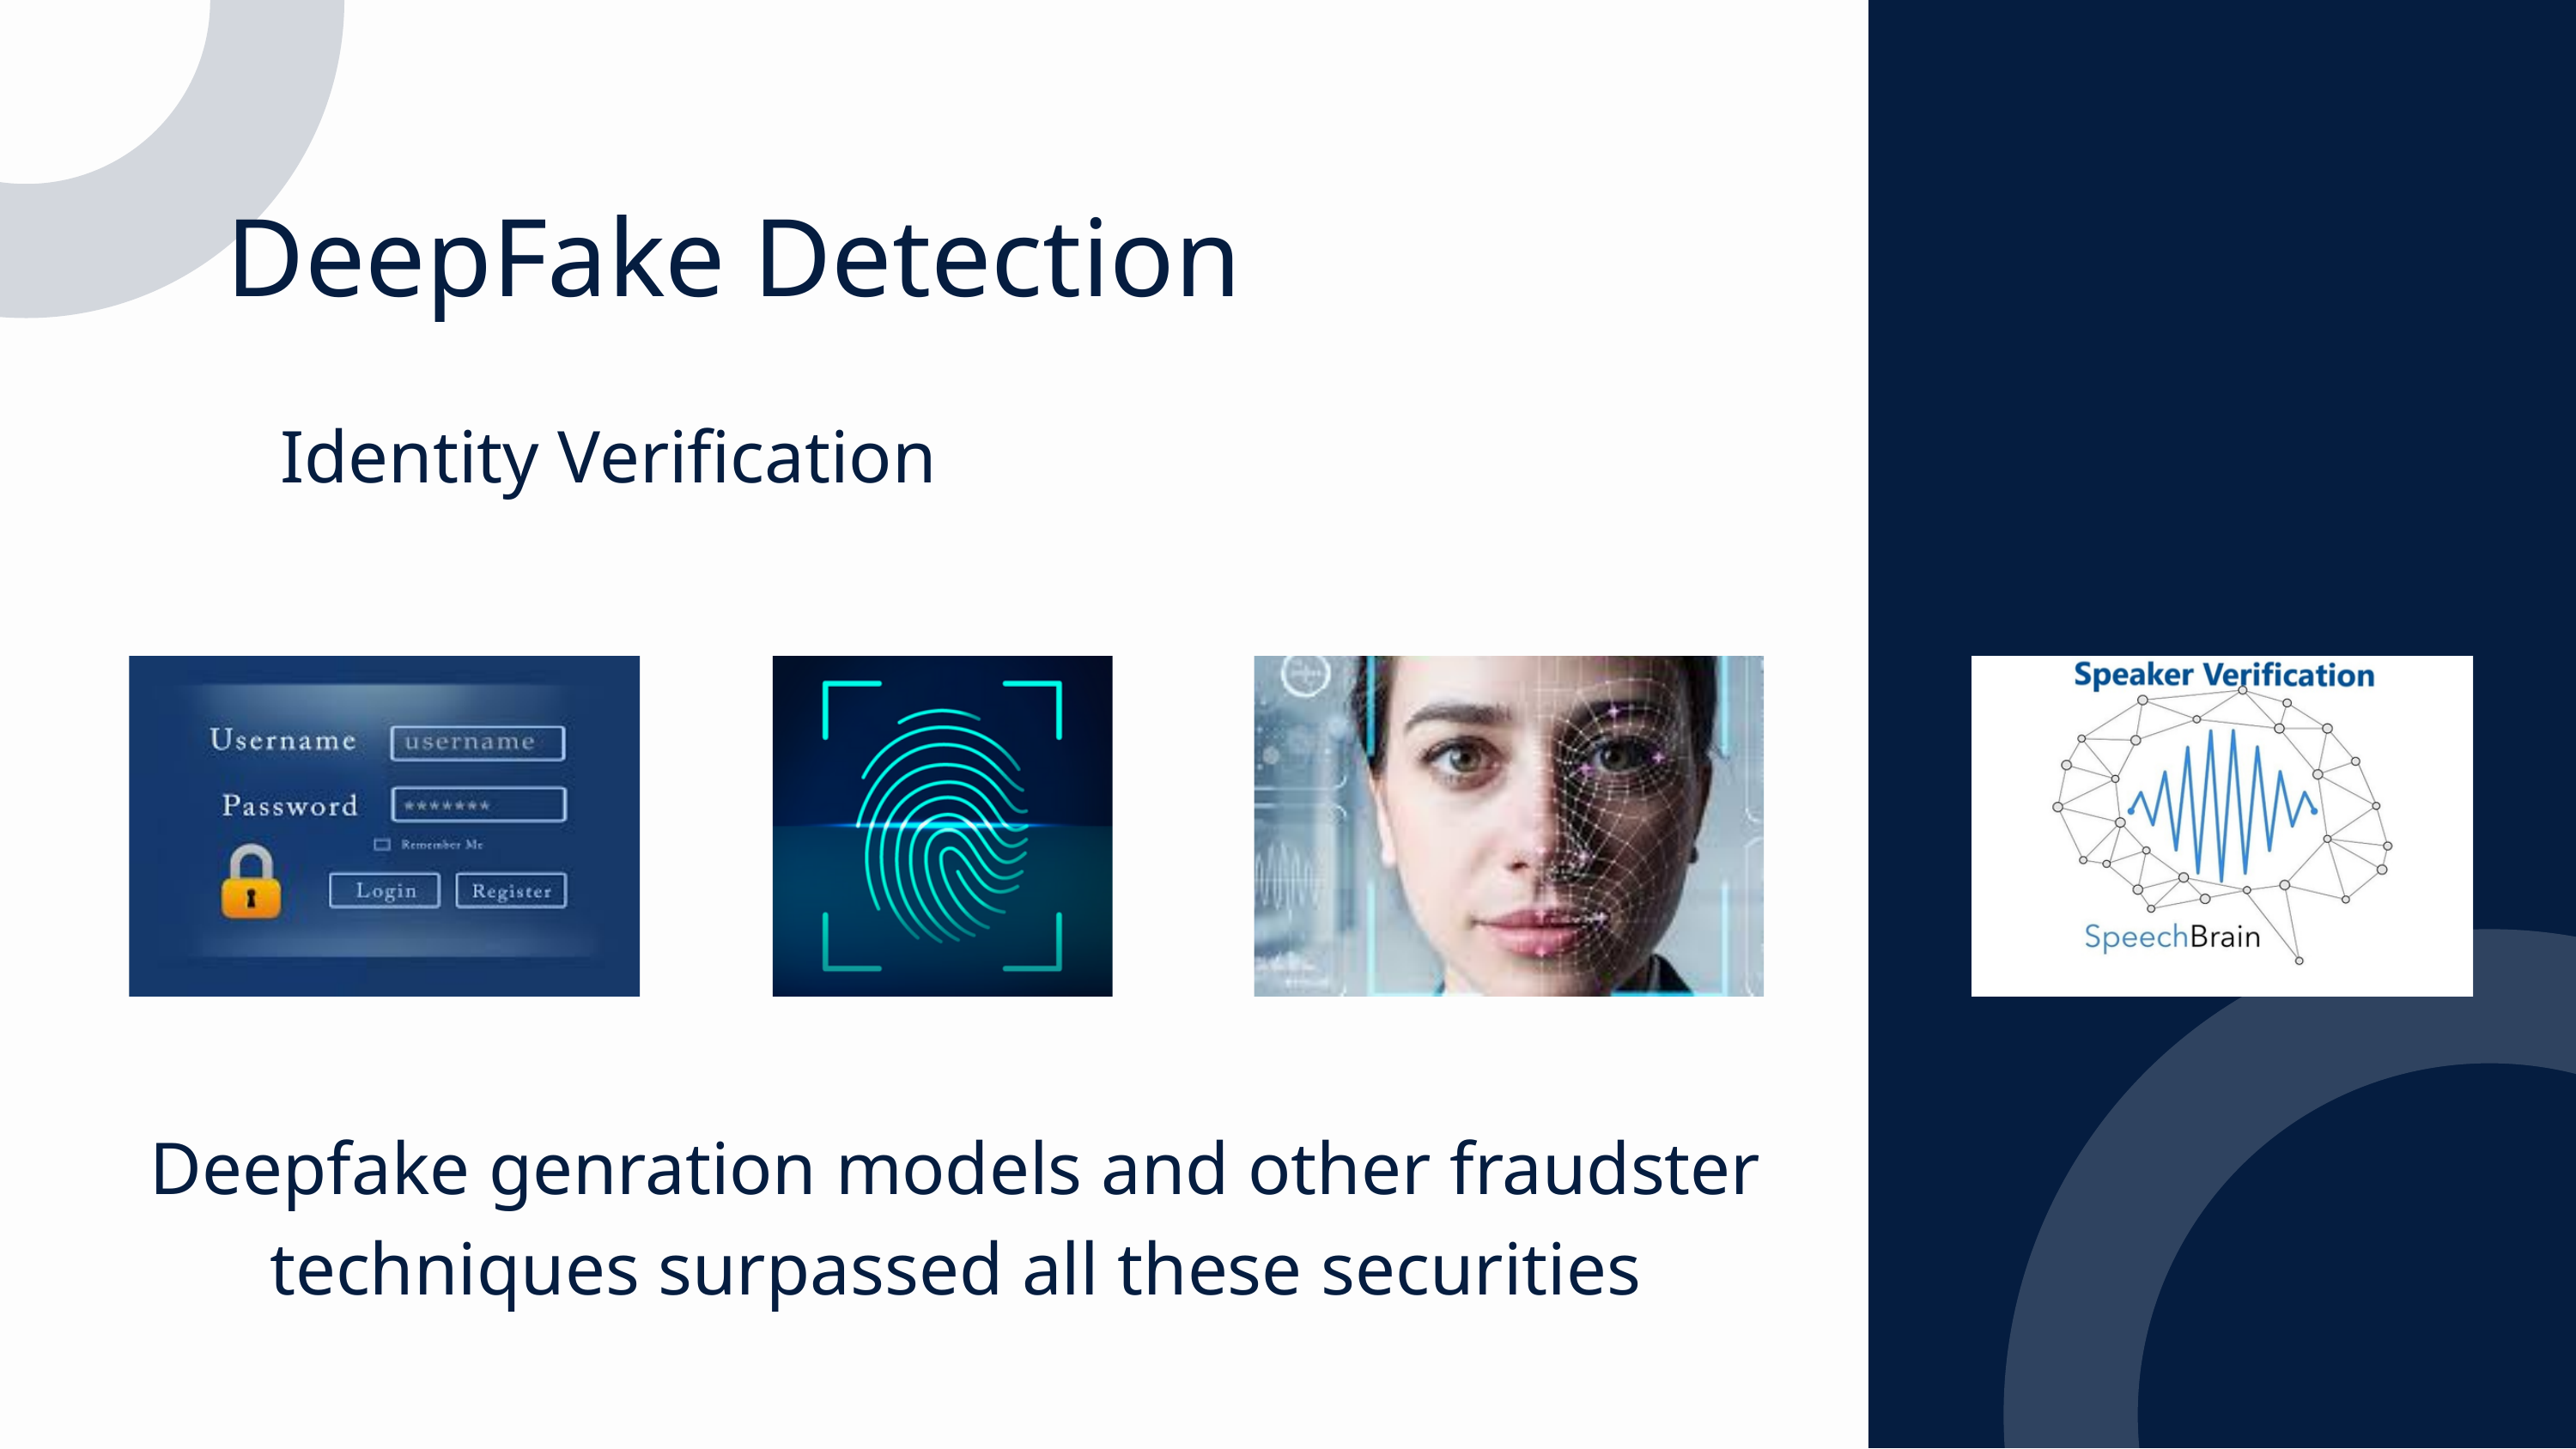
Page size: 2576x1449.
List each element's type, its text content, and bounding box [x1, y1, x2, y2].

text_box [2070, 996, 2576, 1449]
text_box Deepfake genration models and other fraudster techniques surpassed all these securities [129, 1108, 1783, 1309]
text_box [0, 0, 278, 252]
text_box [129, 656, 641, 997]
text_box [1254, 656, 1765, 997]
text_box DeepFake Detection [226, 167, 1343, 318]
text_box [1868, 0, 2576, 1449]
text_box Identity Verification [233, 397, 985, 498]
text_box [772, 656, 1113, 997]
